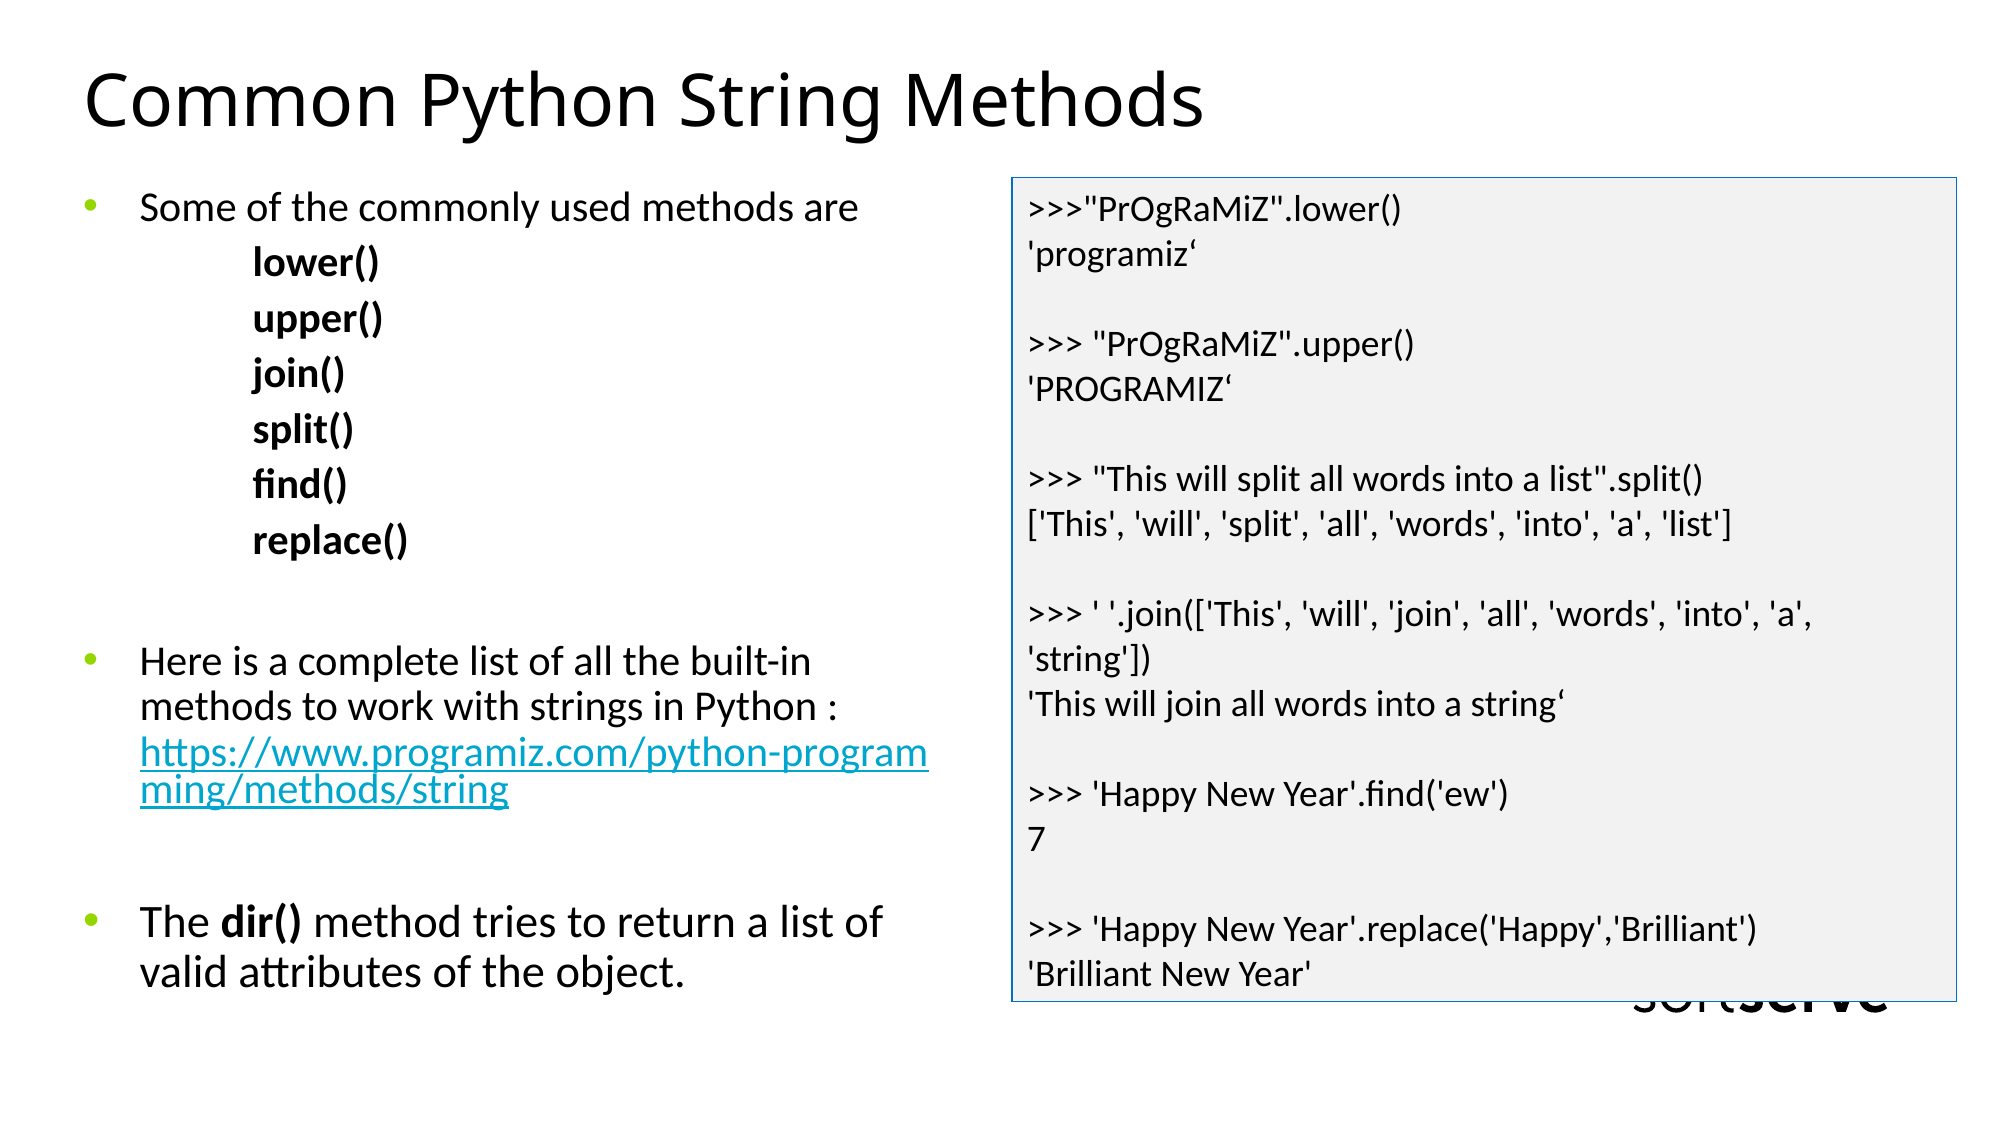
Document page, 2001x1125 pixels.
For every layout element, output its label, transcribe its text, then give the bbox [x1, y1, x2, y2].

title Common Python String Methods [68, 56, 1957, 143]
text_box >>>"PrOgRaMiZ".lower() 'programiz‘ >>> "PrOgRaMiZ".upper() 'PROGRAMIZ‘ >>> "This will split all words into a list".split() ['This', 'will', 'split', 'all', 'words', 'into', 'a', 'list'] >>> ' '.join(['This', 'will', 'join', 'all', 'words', 'into', 'a', 'string']) 'This will join all words into a string‘ >>> 'Happy New Year'.find('ew') 7 >>> 'Happy New Year'.replace('Happy','Brilliant') 'Brilliant New Year' [1011, 177, 1957, 1002]
list Some of the commonly used methods are lower() upper() join() split() find() replace() Here is a complete list of all the built-in methods to work with strings in Python : https://www.programiz.com/python-programming/methods/string The dir() method tries to return a list of valid attributes of the object. [68, 177, 973, 976]
